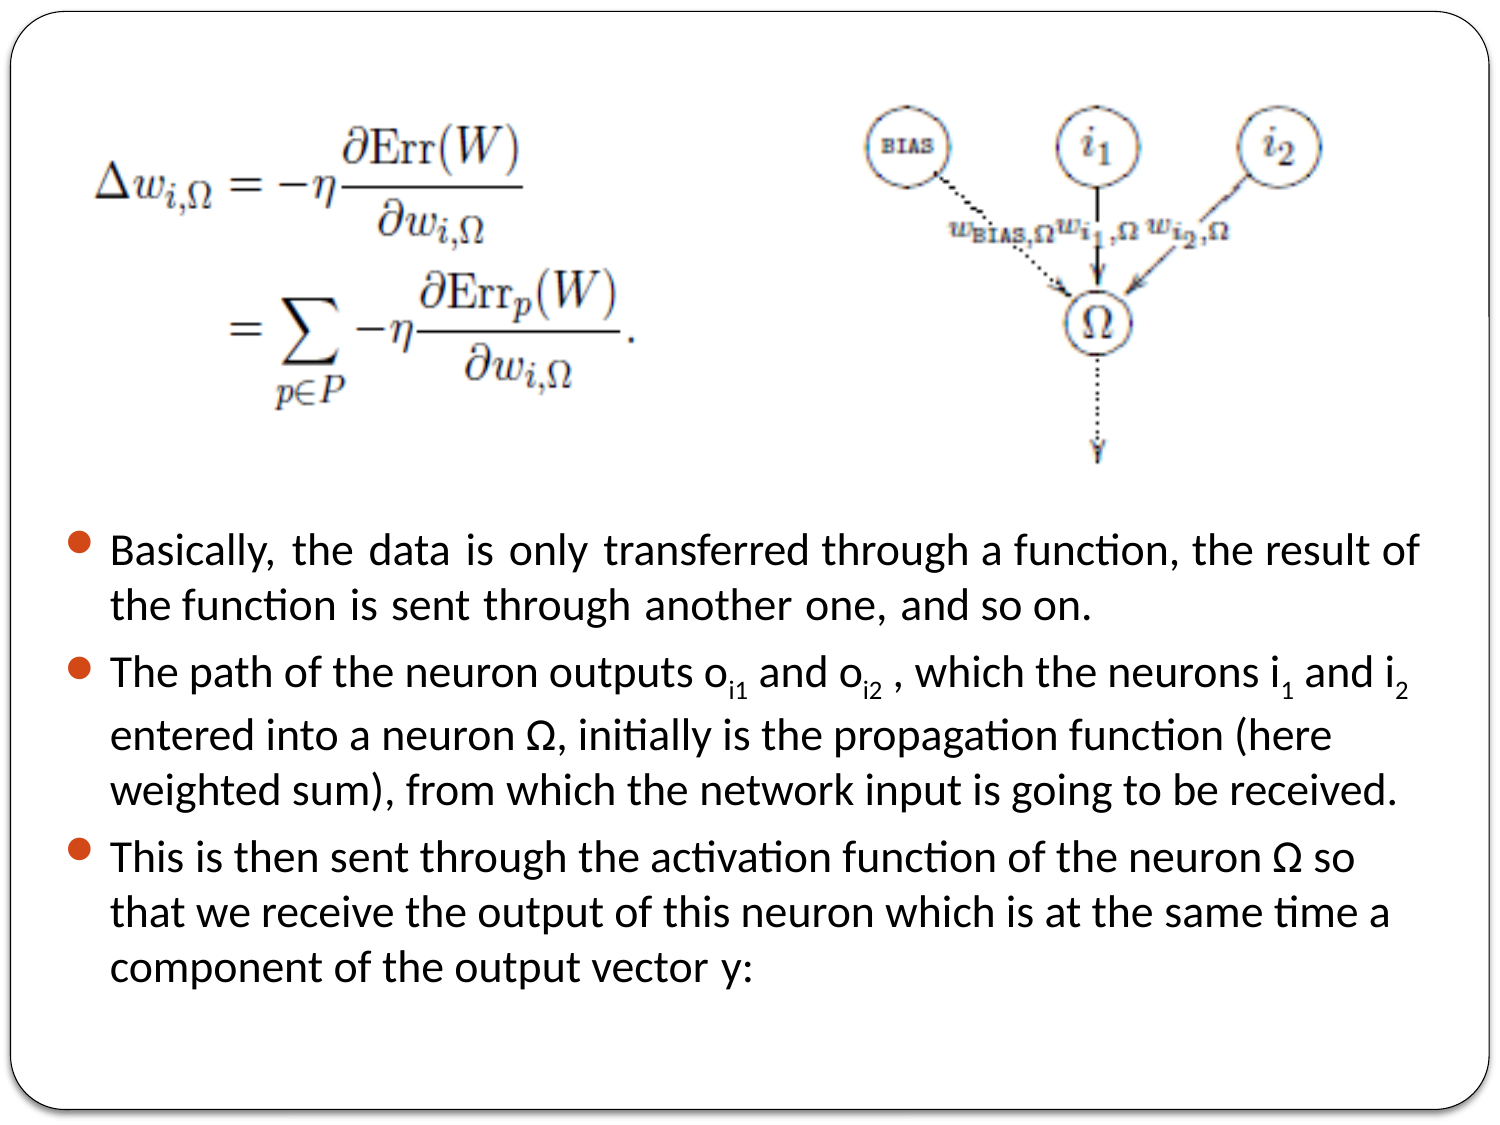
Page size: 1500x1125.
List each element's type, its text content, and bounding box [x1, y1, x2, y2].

picture [837, 44, 1363, 519]
list Basically, the data is only transferred through a function, the result of the function is sent through another one, and so on. The path of the neuron outputs oi1 and oi2 , which the neurons i1 and i2 entered into a neuron Ω, initially is the propagation function (here weighted sum), from which the network input is going to be received. This is then sent through the activation function of the neuron Ω so that we receive the output of this neuron which is at the same time a component of the output vector y: [50, 50, 1450, 1075]
picture [58, 87, 684, 476]
